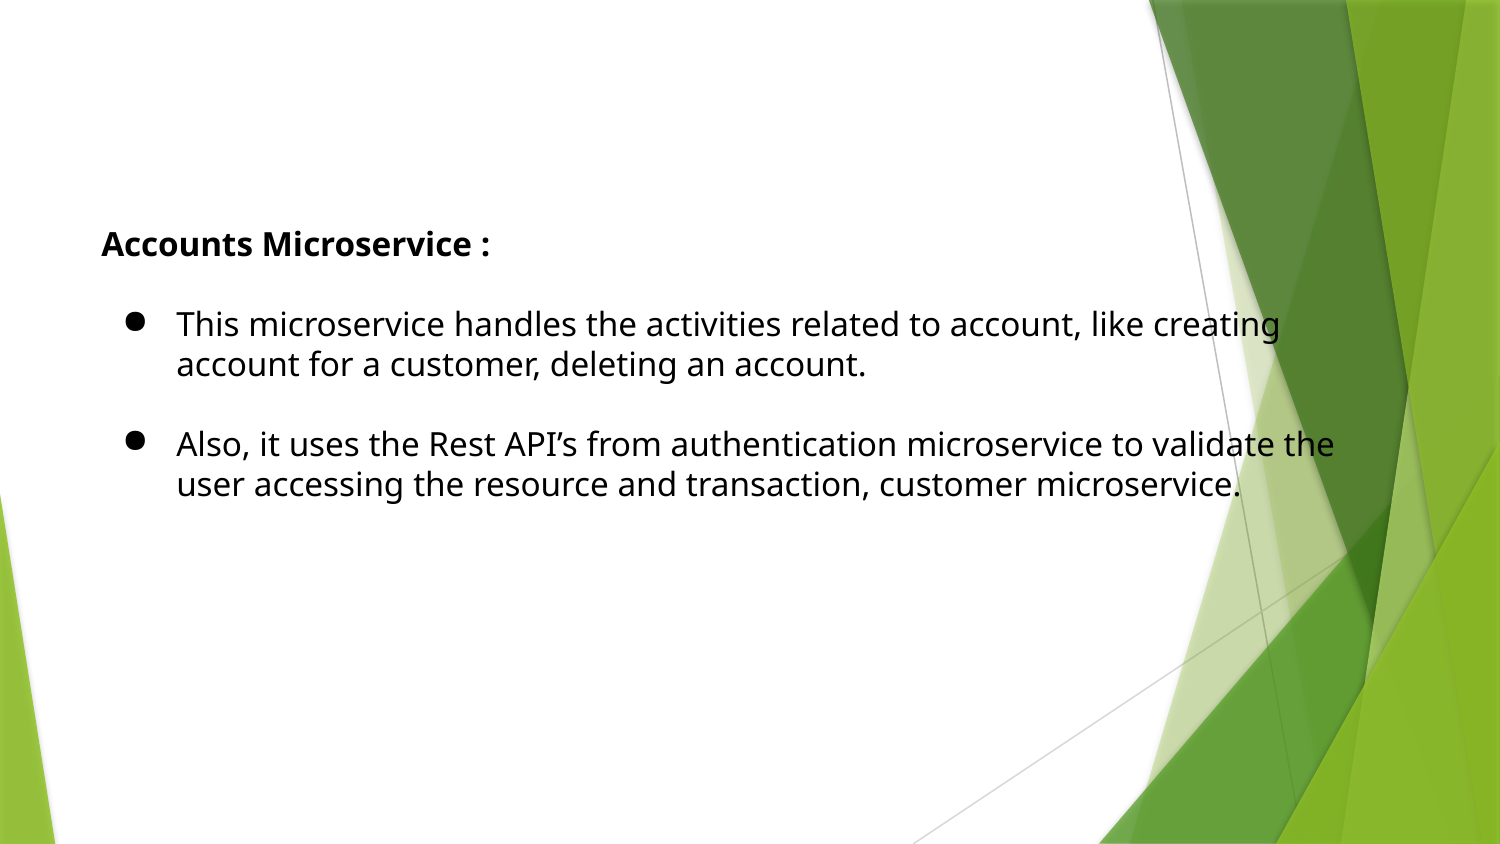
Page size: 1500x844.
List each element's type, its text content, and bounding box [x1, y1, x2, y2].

text_box Accounts Microservice : This microservice handles the activities related to account, like creating account for a customer, deleting an account. Also, it uses the Rest API’s from authentication microservice to validate the user accessing the resource and transaction, customer microservice. [86, 208, 1393, 518]
